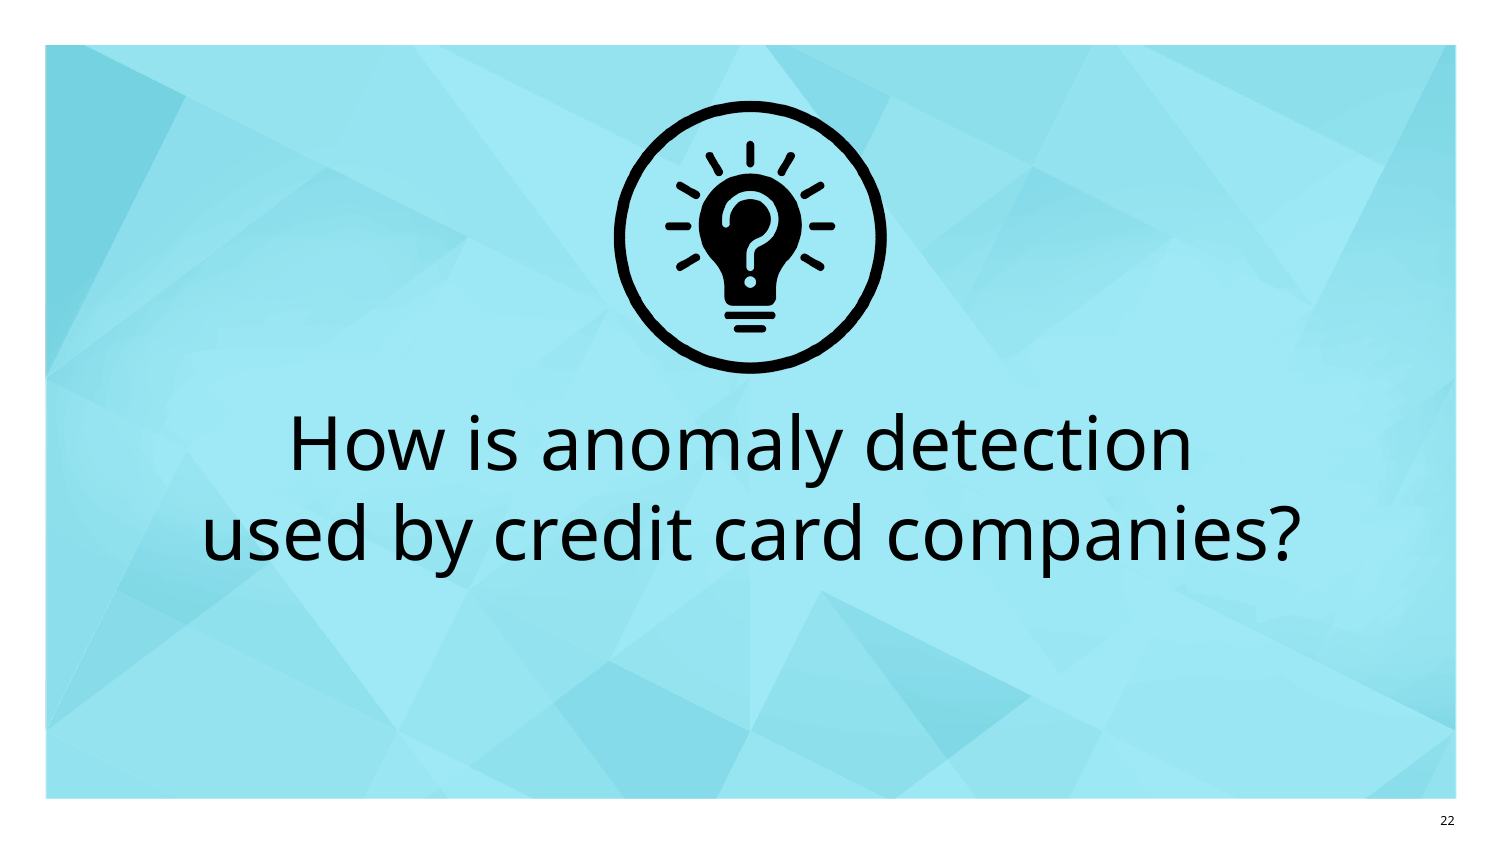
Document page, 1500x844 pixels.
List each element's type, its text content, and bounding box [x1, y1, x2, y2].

title How is anomaly detection used by credit card companies? [46, 380, 1457, 799]
picture [45, 45, 1455, 799]
